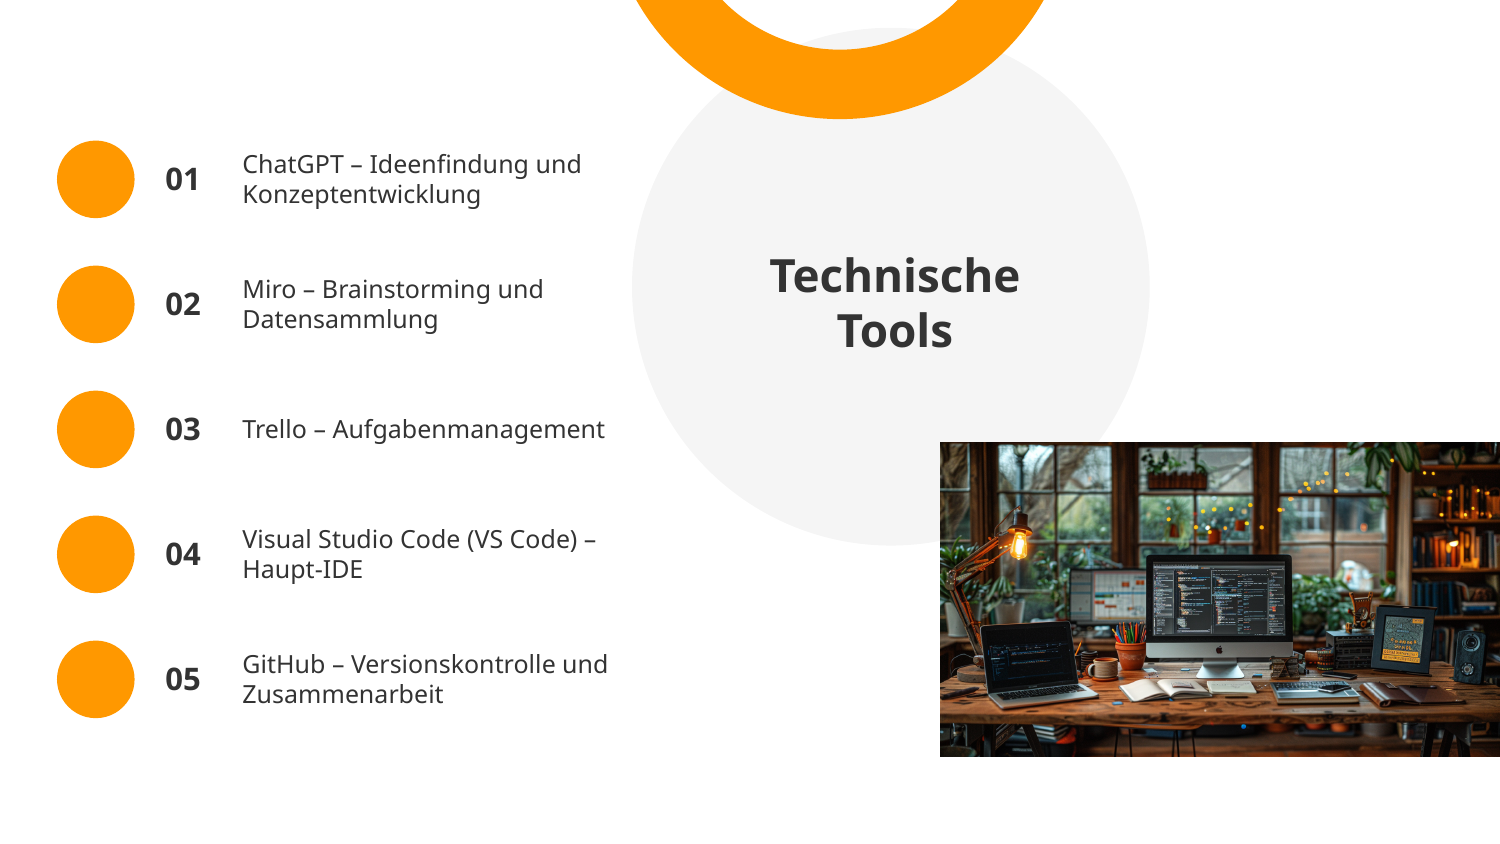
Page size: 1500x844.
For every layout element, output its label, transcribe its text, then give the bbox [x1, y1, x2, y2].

text_box [56, 640, 135, 719]
text_box ChatGPT – Ideenfindung und Konzeptentwicklung [227, 158, 642, 200]
text_box Visual Studio Code (VS Code) – Haupt-IDE [227, 533, 642, 575]
text_box 04 [144, 533, 222, 573]
text_box Trello – Aufgabenmanagement [227, 408, 642, 450]
text_box [56, 140, 135, 219]
picture [940, 442, 1500, 757]
text_box Miro – Brainstorming und Datensammlung [227, 283, 642, 325]
text_box [56, 265, 135, 344]
text_box 05 [144, 658, 222, 698]
text_box [677, 0, 1003, 85]
text_box [632, 39, 1150, 546]
text_box 03 [144, 408, 222, 448]
text_box 02 [144, 283, 222, 323]
text_box GitHub – Versionskontrolle und Zusammenarbeit [227, 658, 642, 700]
text_box 01 [144, 158, 222, 198]
text_box [56, 515, 135, 594]
text_box Technische Tools [706, 278, 1084, 324]
text_box [56, 390, 135, 469]
